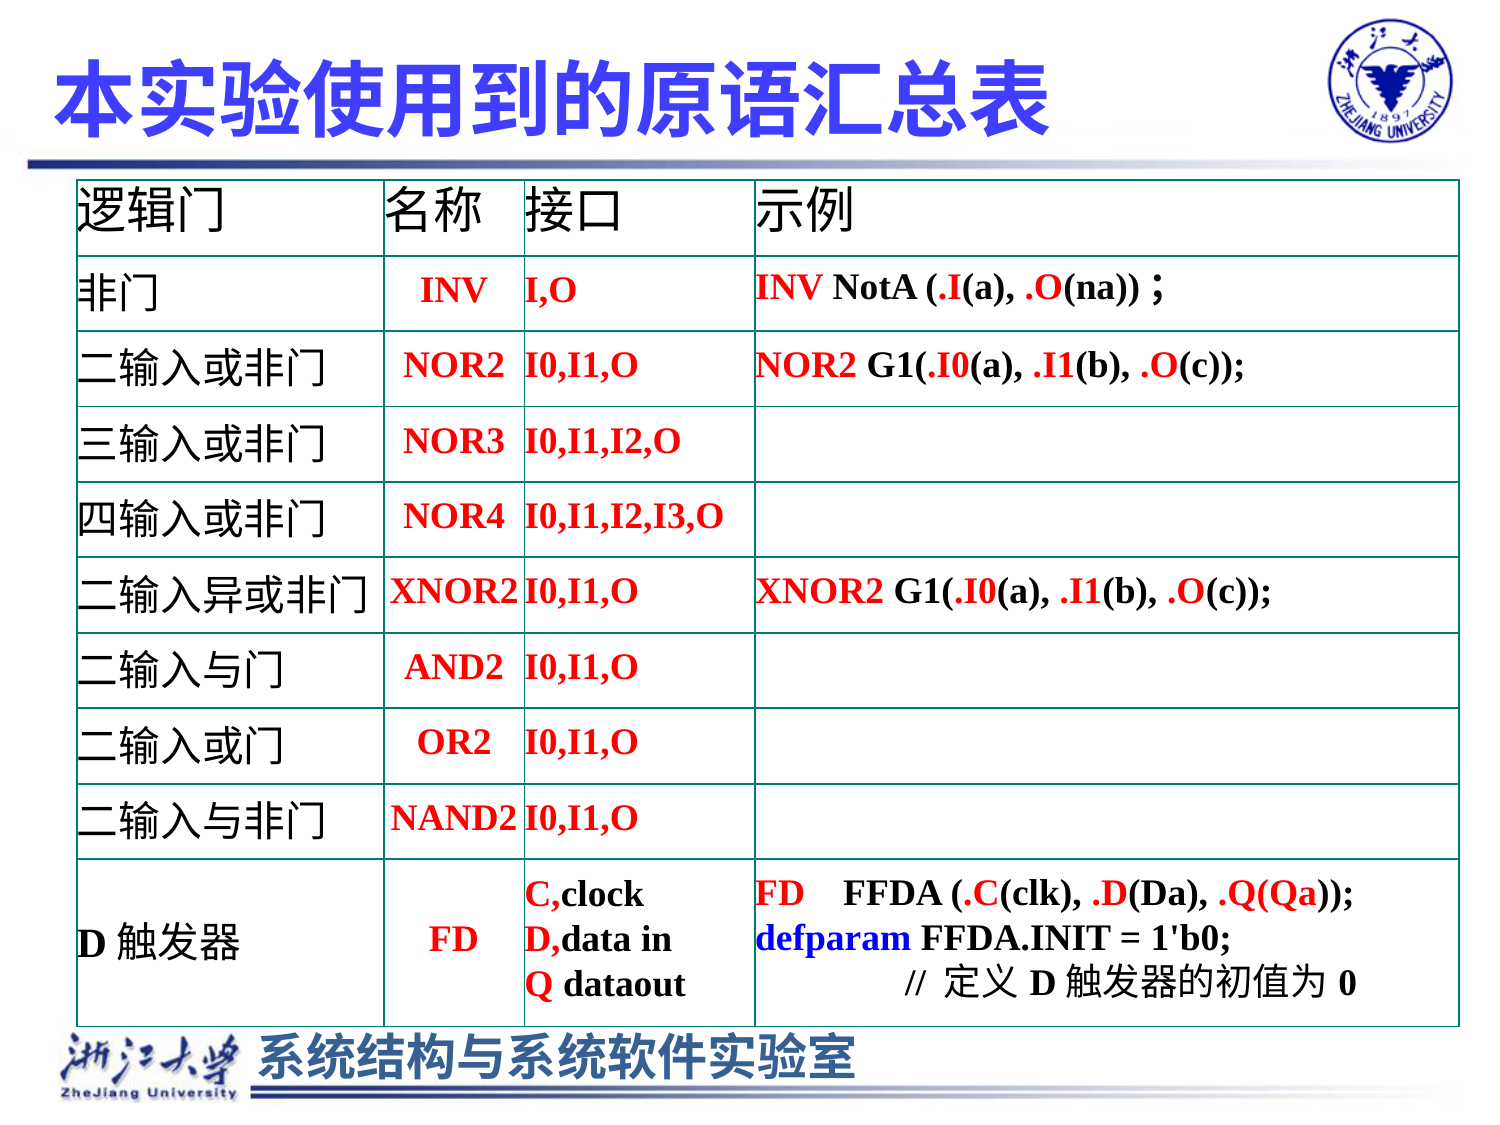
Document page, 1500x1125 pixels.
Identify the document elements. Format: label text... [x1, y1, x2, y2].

table_cell I0,I1,O [525, 634, 754, 707]
table_cell 二输入与非门 [78, 785, 383, 858]
table_cell FD [385, 860, 524, 1026]
title 本实验使用到的原语汇总表 [37, 19, 1187, 176]
table_header 逻辑门 [78, 181, 383, 255]
table_cell 三输入或非门 [78, 407, 383, 481]
table_cell 二输入或门 [78, 709, 383, 783]
table_header 接口 [525, 181, 754, 255]
table_cell NOR3 [385, 407, 524, 481]
table_cell NOR2 G1(.I0(a), .I1(b), .O(c)); [756, 332, 1458, 406]
table_cell I0,I1,I2,O [525, 407, 754, 481]
table_cell I0,I1,O [525, 332, 754, 406]
table_cell [756, 634, 1458, 707]
table_cell NOR4 [385, 483, 524, 556]
table_cell NOR2 [385, 332, 524, 406]
table_cell OR2 [385, 709, 524, 783]
table_cell [756, 483, 1458, 556]
table_cell 二输入与门 [78, 634, 383, 707]
table_cell I0,I1,O [525, 558, 754, 632]
table_header 名称 [385, 181, 524, 255]
table_cell [756, 785, 1458, 858]
table_cell I0,I1,O [525, 785, 754, 858]
table_cell 四输入或非门 [78, 483, 383, 556]
table_header 示例 [756, 181, 1458, 255]
table_cell FD FFDA (.C(clk), .D(Da), .Q(Qa)); defparam FFDA.INIT = 1'b0; // 定义D触发器的初值为0 [756, 860, 1458, 1026]
table_cell C,clock D,data in Q dataout [525, 860, 754, 1026]
table_cell 二输入或非门 [78, 332, 383, 406]
table_cell I0,I1,O [525, 709, 754, 783]
table_cell INV [385, 257, 524, 330]
table_cell AND2 [385, 634, 524, 707]
table_cell I,O [525, 257, 754, 330]
picture [7, 0, 1493, 1125]
table_cell XNOR2 G1(.I0(a), .I1(b), .O(c)); [756, 558, 1458, 632]
table_cell [756, 407, 1458, 481]
table_cell I0,I1,I2,I3,O [525, 483, 754, 556]
table_cell 二输入异或非门 [78, 558, 383, 632]
table_cell XNOR2 [385, 558, 524, 632]
table_cell NAND2 [385, 785, 524, 858]
table_cell 非门 [78, 257, 383, 330]
table_cell INV NotA (.I(a), .O(na))； [756, 257, 1458, 330]
table_cell [756, 709, 1458, 783]
table_cell D触发器 [78, 860, 383, 1026]
